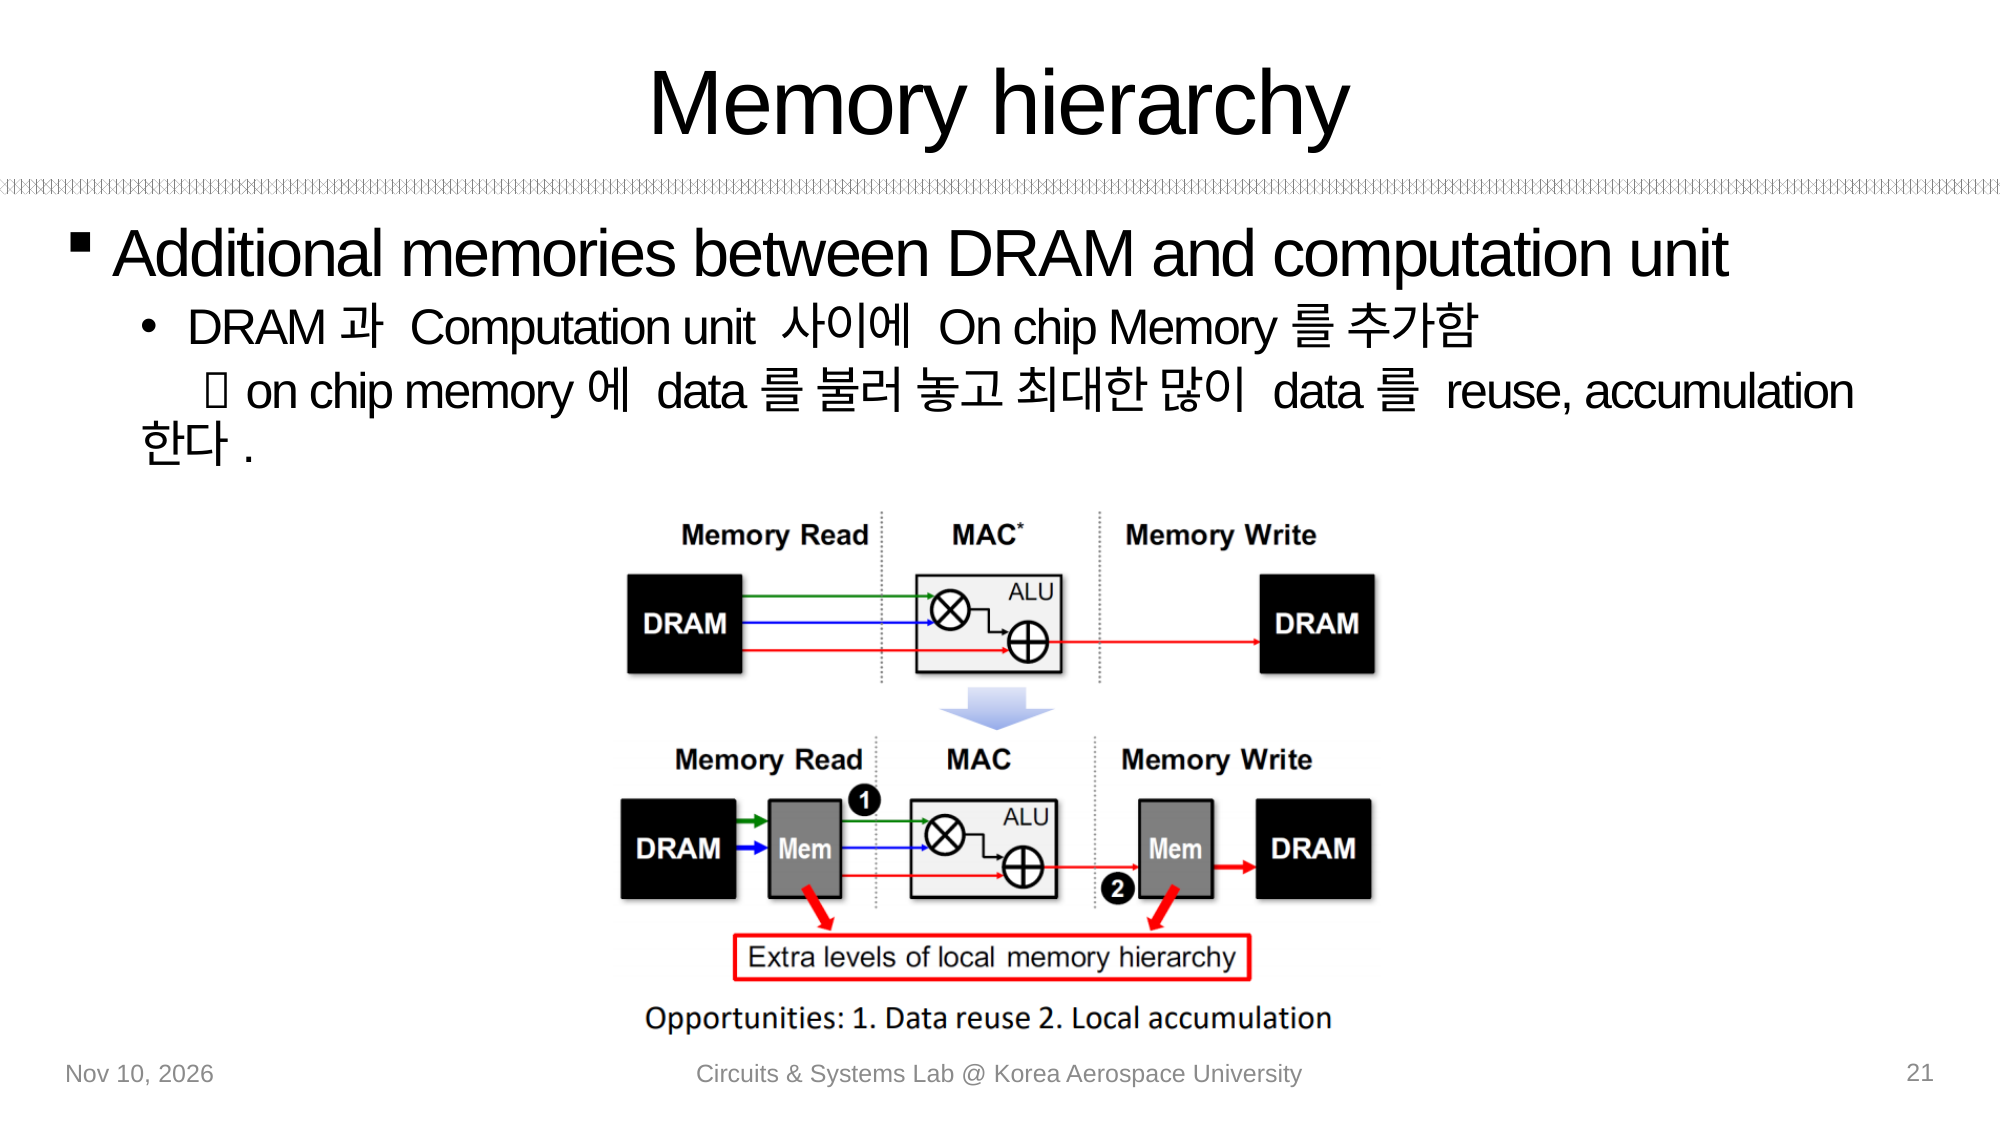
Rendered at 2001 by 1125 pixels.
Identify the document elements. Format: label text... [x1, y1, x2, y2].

slide_number 21 [1493, 1041, 1950, 1102]
picture [610, 501, 1390, 1043]
slide_number 14-Oct-20 [50, 1042, 500, 1103]
list Additional memories between DRAM and computation unit DRAM과 Computation unit 사이에 On chip Memory를 추가함  on chip memory에 data를 불러 놓고 최대한 많이 data를 reuse, accumulation한다. [50, 211, 1950, 1014]
footer Circuits & Systems Lab @ Korea Aerospace University [662, 1043, 1338, 1103]
title Memory hierarchy [50, 32, 1950, 163]
